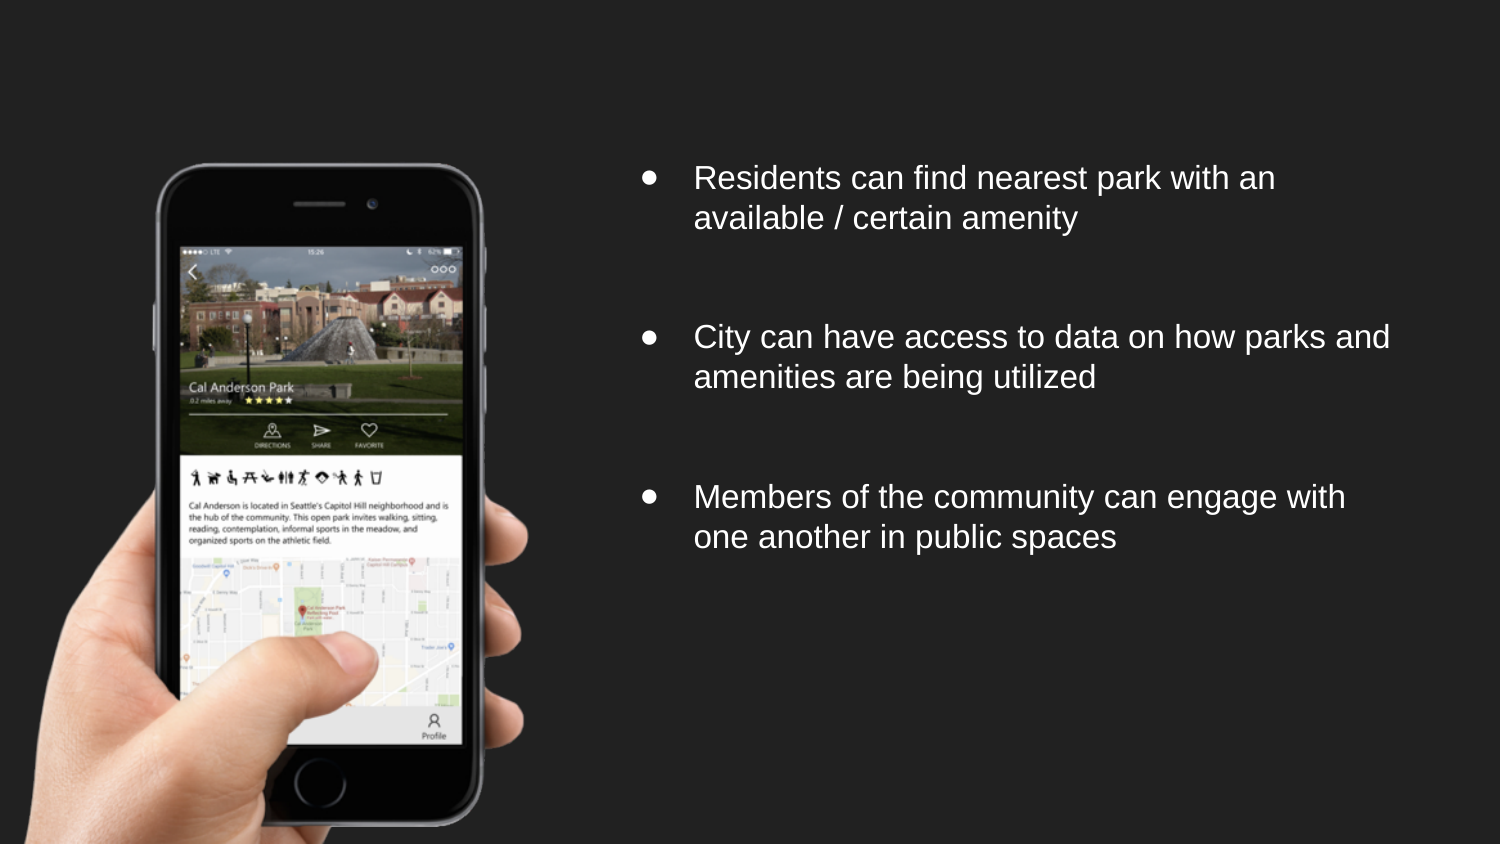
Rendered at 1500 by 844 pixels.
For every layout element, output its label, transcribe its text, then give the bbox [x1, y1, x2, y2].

picture [0, 0, 692, 844]
text_box Residents can find nearest park with an available / certain amenity City can have access to data on how parks and amenities are being utilized Members of the community can engage with one another in public spaces [697, 141, 1408, 703]
